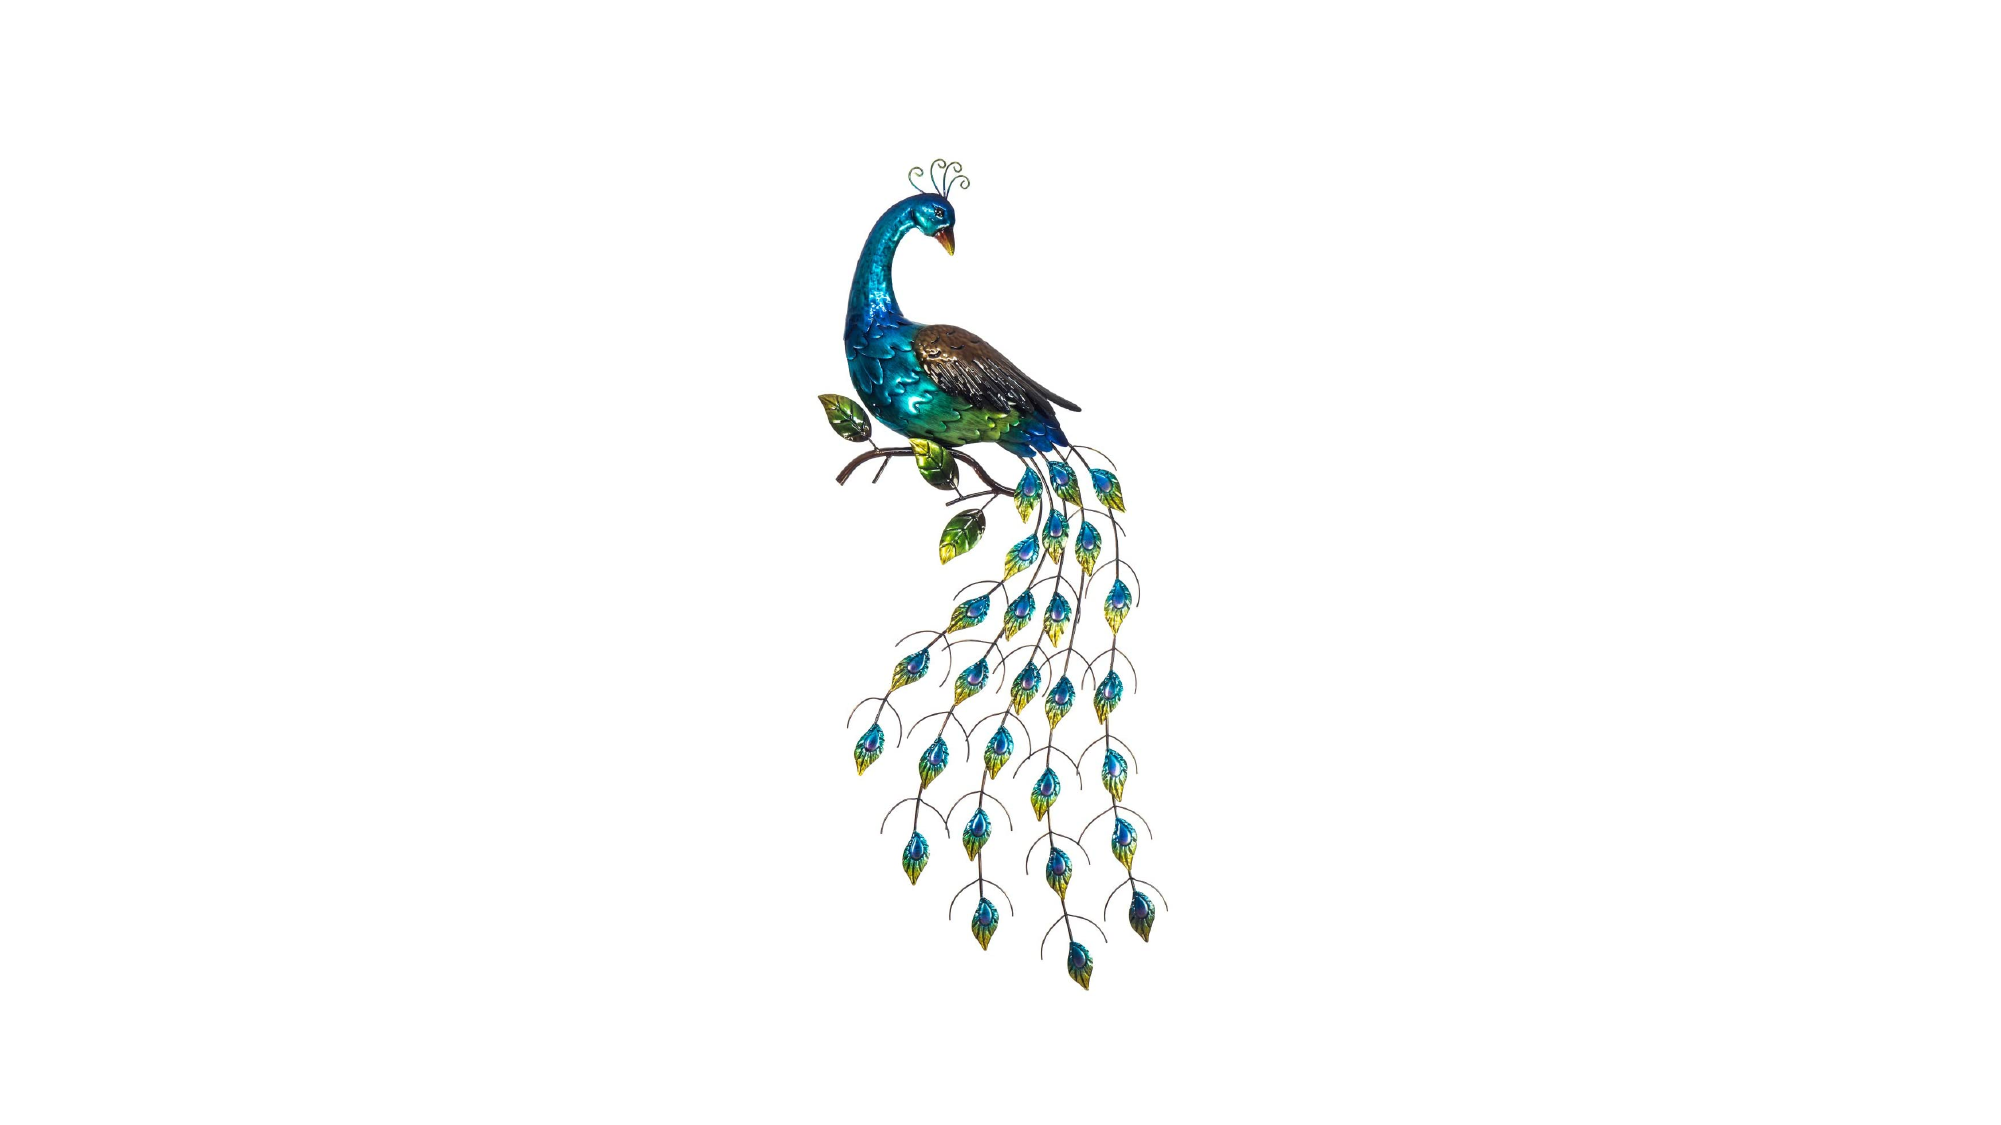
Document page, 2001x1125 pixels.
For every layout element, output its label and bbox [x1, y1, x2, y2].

picture [811, 152, 1173, 996]
